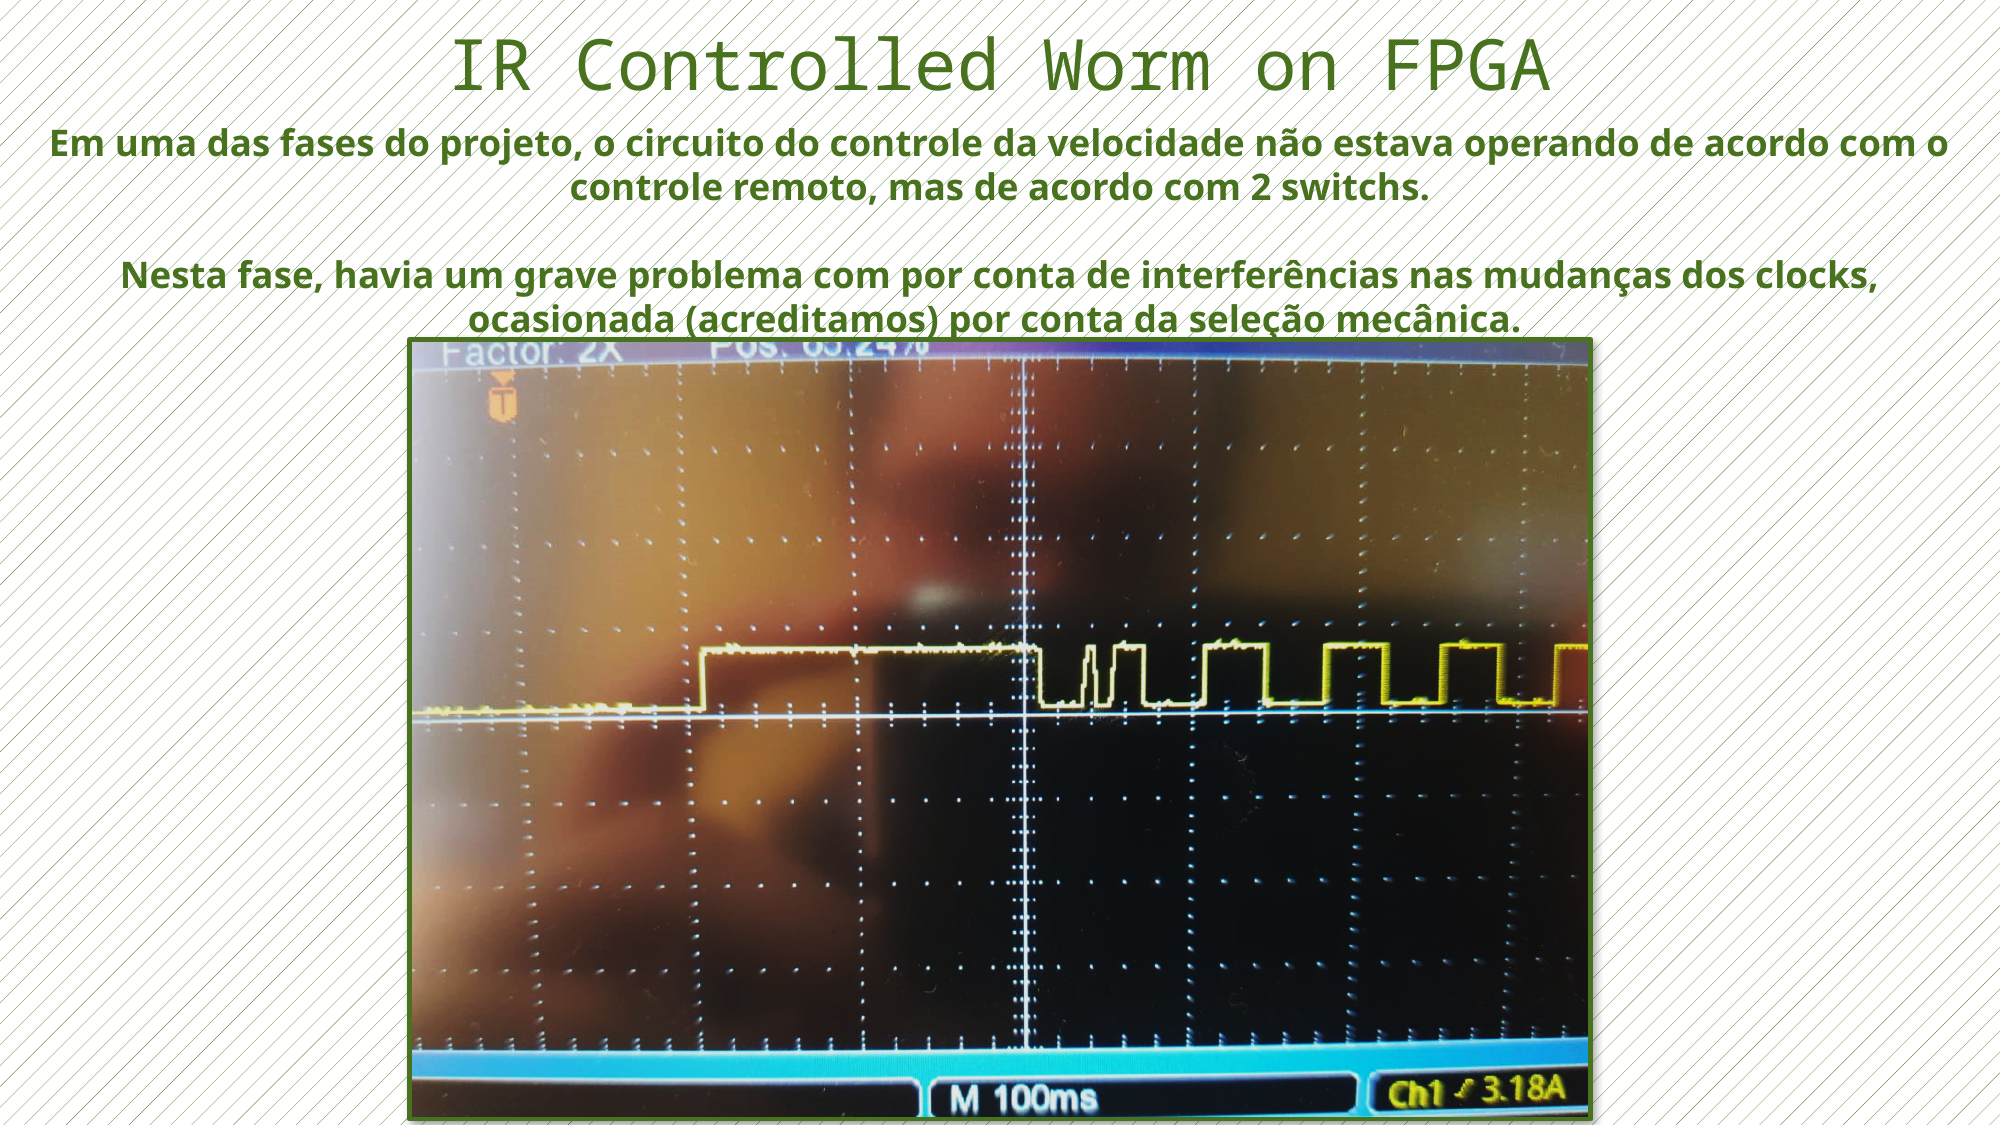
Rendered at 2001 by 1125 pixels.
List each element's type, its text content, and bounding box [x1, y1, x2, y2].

text_box IR Controlled Worm on FPGA [0, 0, 2000, 111]
text_box Em uma das fases do projeto, o circuito do controle da velocidade não estava operando de acordo com o controle remoto, mas de acordo com 2 switchs. Nesta fase, havia um grave problema com por conta de interferências nas mudanças dos clocks, ocasionada (acreditamos) por conta da seleção mecânica. [0, 111, 2000, 347]
picture [411, 341, 1589, 1117]
